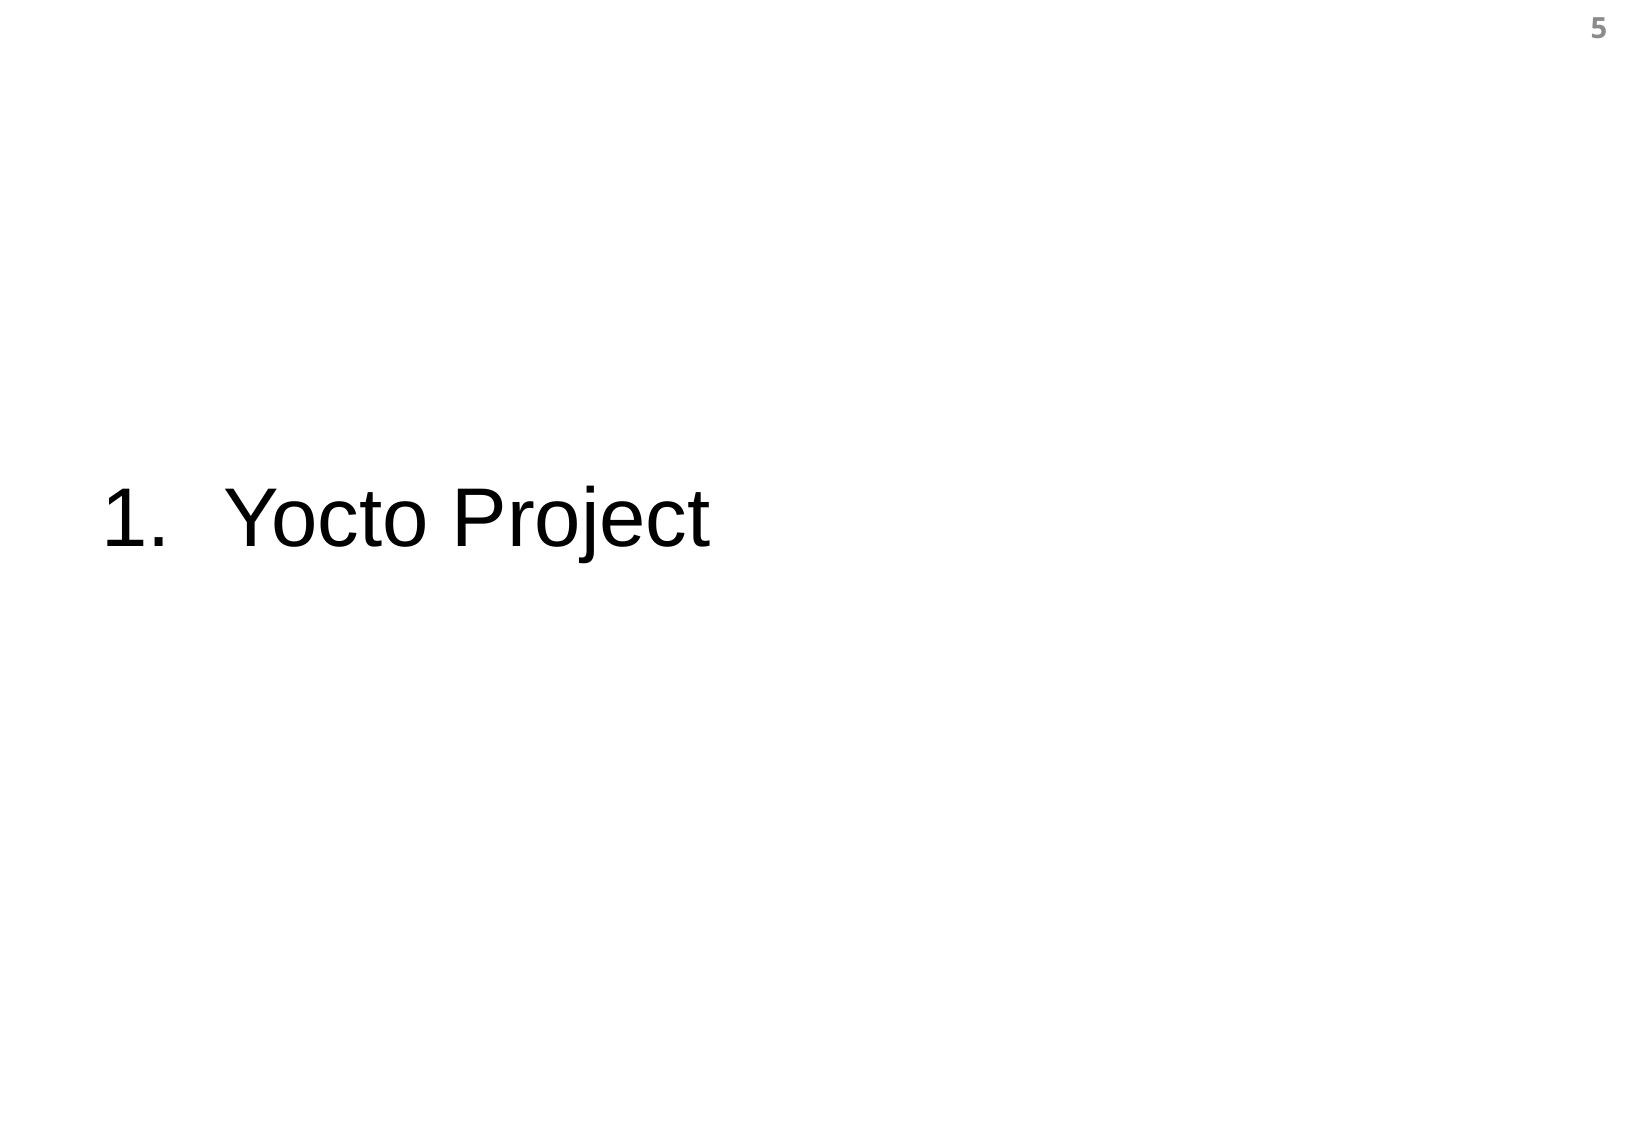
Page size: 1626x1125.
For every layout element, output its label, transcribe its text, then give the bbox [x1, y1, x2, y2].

text_box Yocto Project [86, 456, 727, 571]
